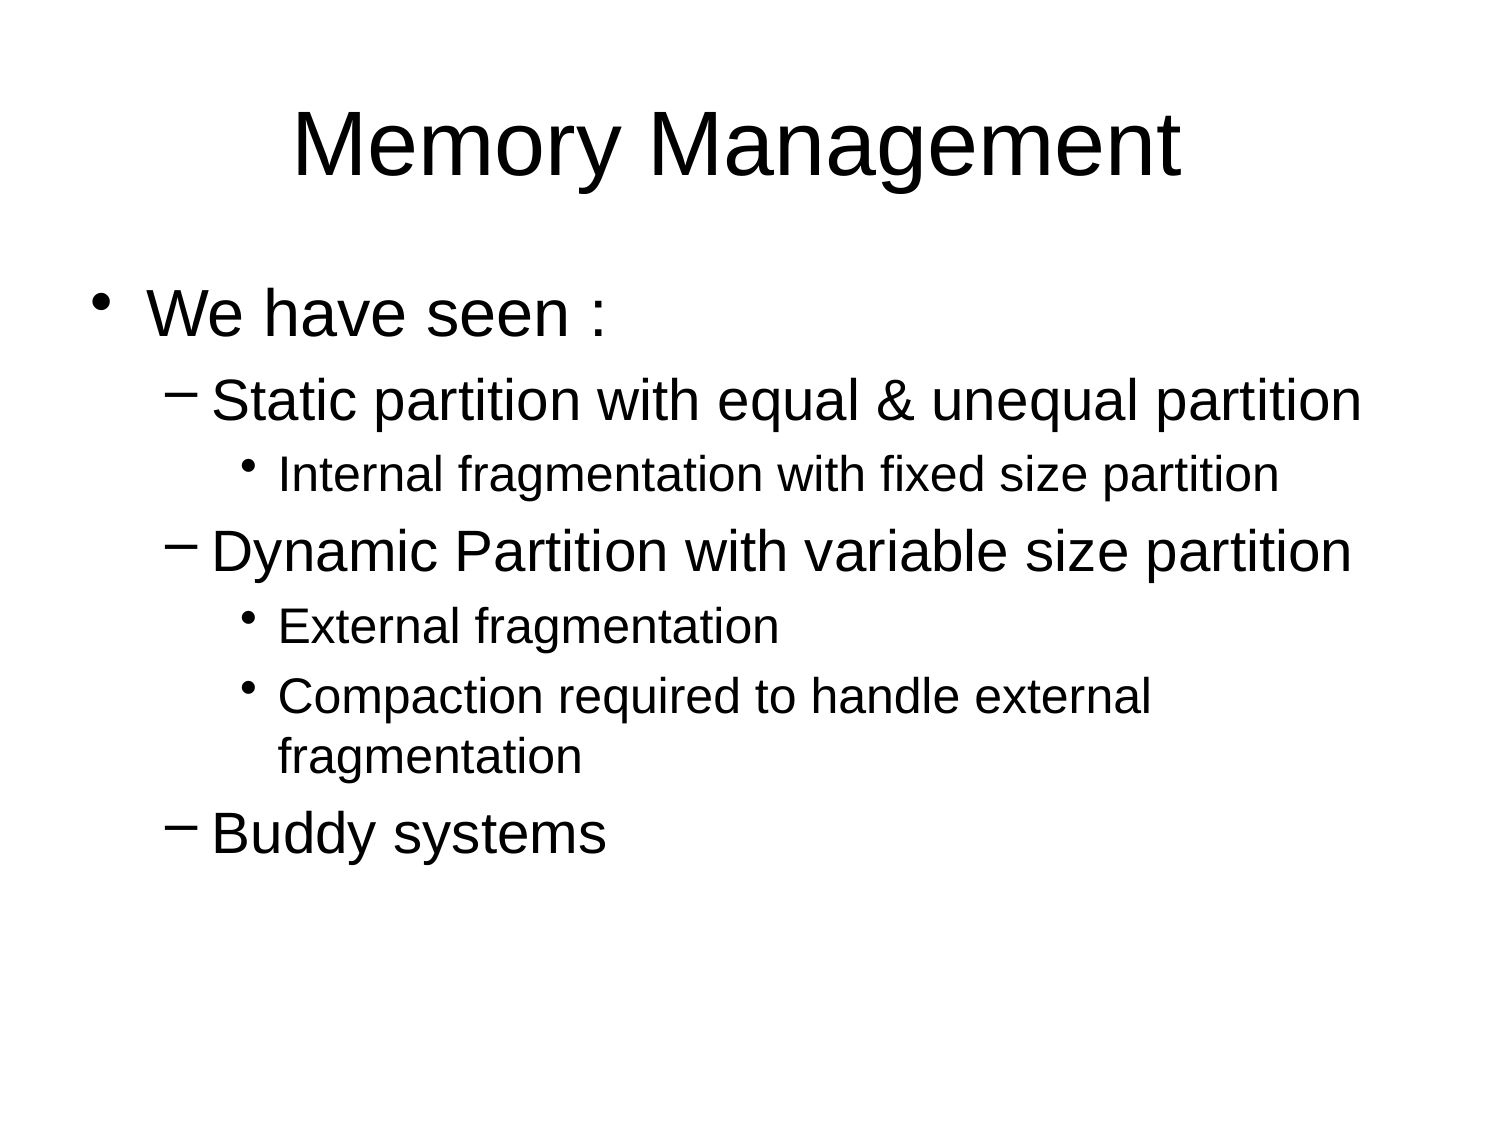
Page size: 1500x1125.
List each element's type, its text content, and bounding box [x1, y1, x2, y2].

title Memory Management [74, 44, 1426, 233]
list We have seen : Static partition with equal & unequal partition Internal fragmentation with fixed size partition Dynamic Partition with variable size partition External fragmentation Compaction required to handle external fragmentation Buddy systems [74, 262, 1426, 1006]
